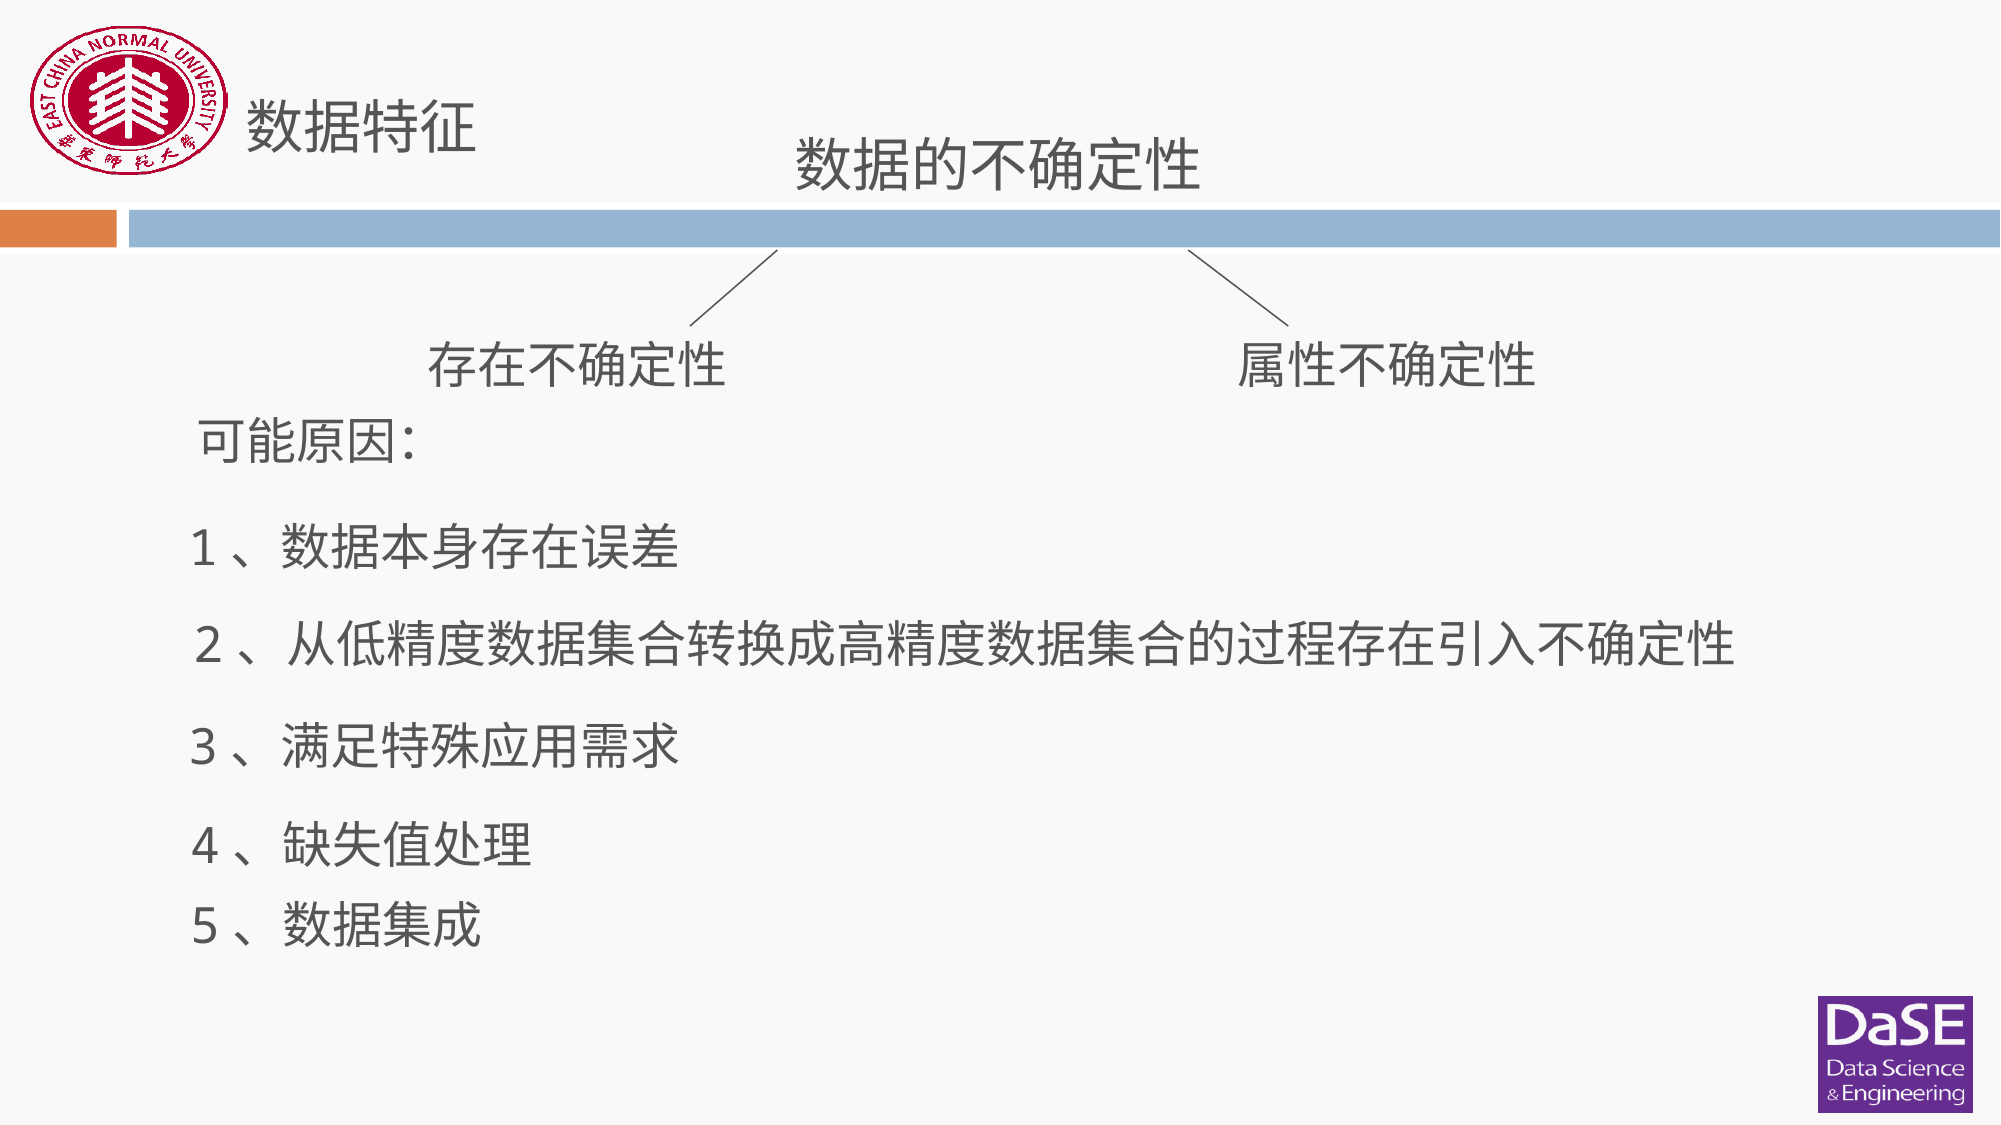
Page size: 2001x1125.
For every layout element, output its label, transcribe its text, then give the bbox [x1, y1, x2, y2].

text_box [1188, 249, 1289, 326]
text_box 可能原因： [181, 402, 461, 478]
text_box 5、数据集成 [175, 886, 498, 962]
text_box 数据特征 [230, 82, 493, 168]
text_box 数据的不确定性 [779, 120, 1218, 206]
text_box 4、缺失值处理 [175, 805, 548, 881]
text_box 2、从低精度数据集合转换成高精度数据集合的过程存在引入不确定性 [179, 604, 1751, 680]
text_box 1、数据本身存在误差 [174, 507, 696, 583]
picture [30, 26, 228, 175]
text_box 存在不确定性 [412, 326, 743, 401]
text_box 3、满足特殊应用需求 [174, 707, 696, 783]
picture [1818, 996, 1973, 1113]
text_box 属性不确定性 [1222, 326, 1553, 401]
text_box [689, 249, 778, 326]
